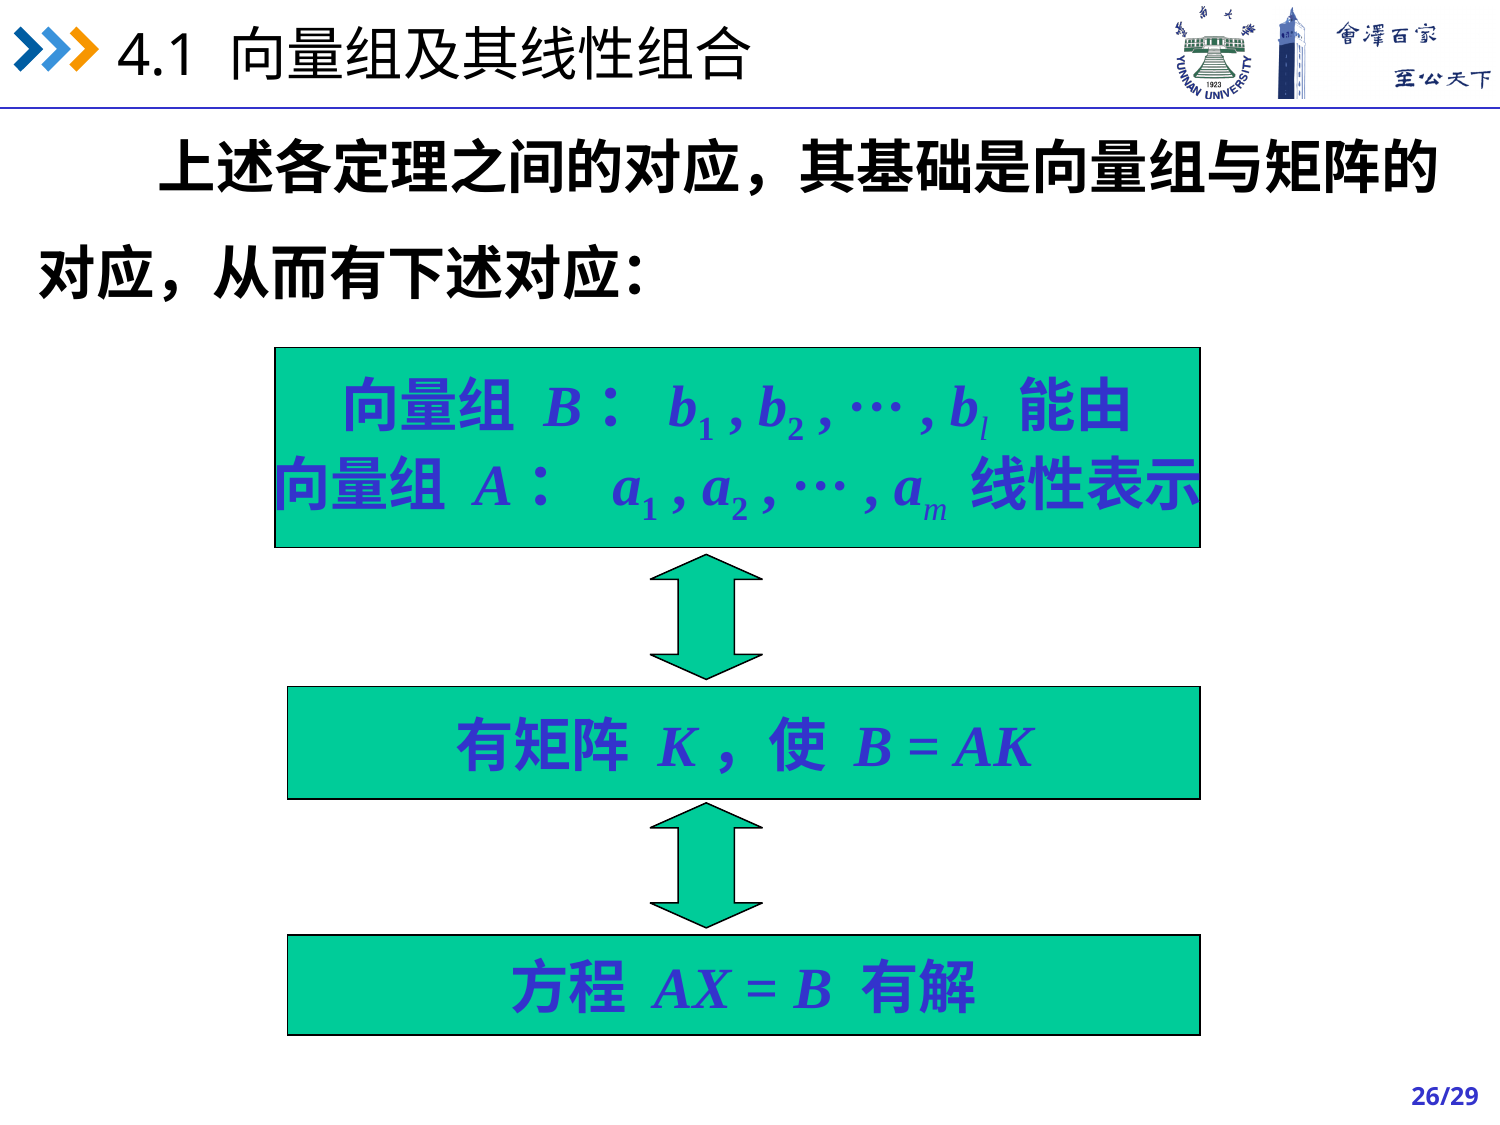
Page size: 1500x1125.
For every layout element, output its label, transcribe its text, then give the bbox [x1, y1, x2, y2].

picture [1272, 6, 1496, 99]
picture [1175, 6, 1256, 99]
text_box 上述各定理之间的对应，其基础是向量组与矩阵的 [143, 123, 1500, 208]
text_box [650, 554, 763, 680]
text_box 向量组 B：b1 , b2 , ··· , bl 能由 向量组 A： a1 , a2 , ··· , am 线性表示 [275, 347, 1200, 548]
text_box [650, 802, 763, 928]
text_box 对应，从而有下述对应： [23, 229, 906, 314]
text_box 有矩阵 K，使 B = AK [287, 686, 1200, 799]
text_box 方程 AX = B 有解 [287, 934, 1200, 1035]
